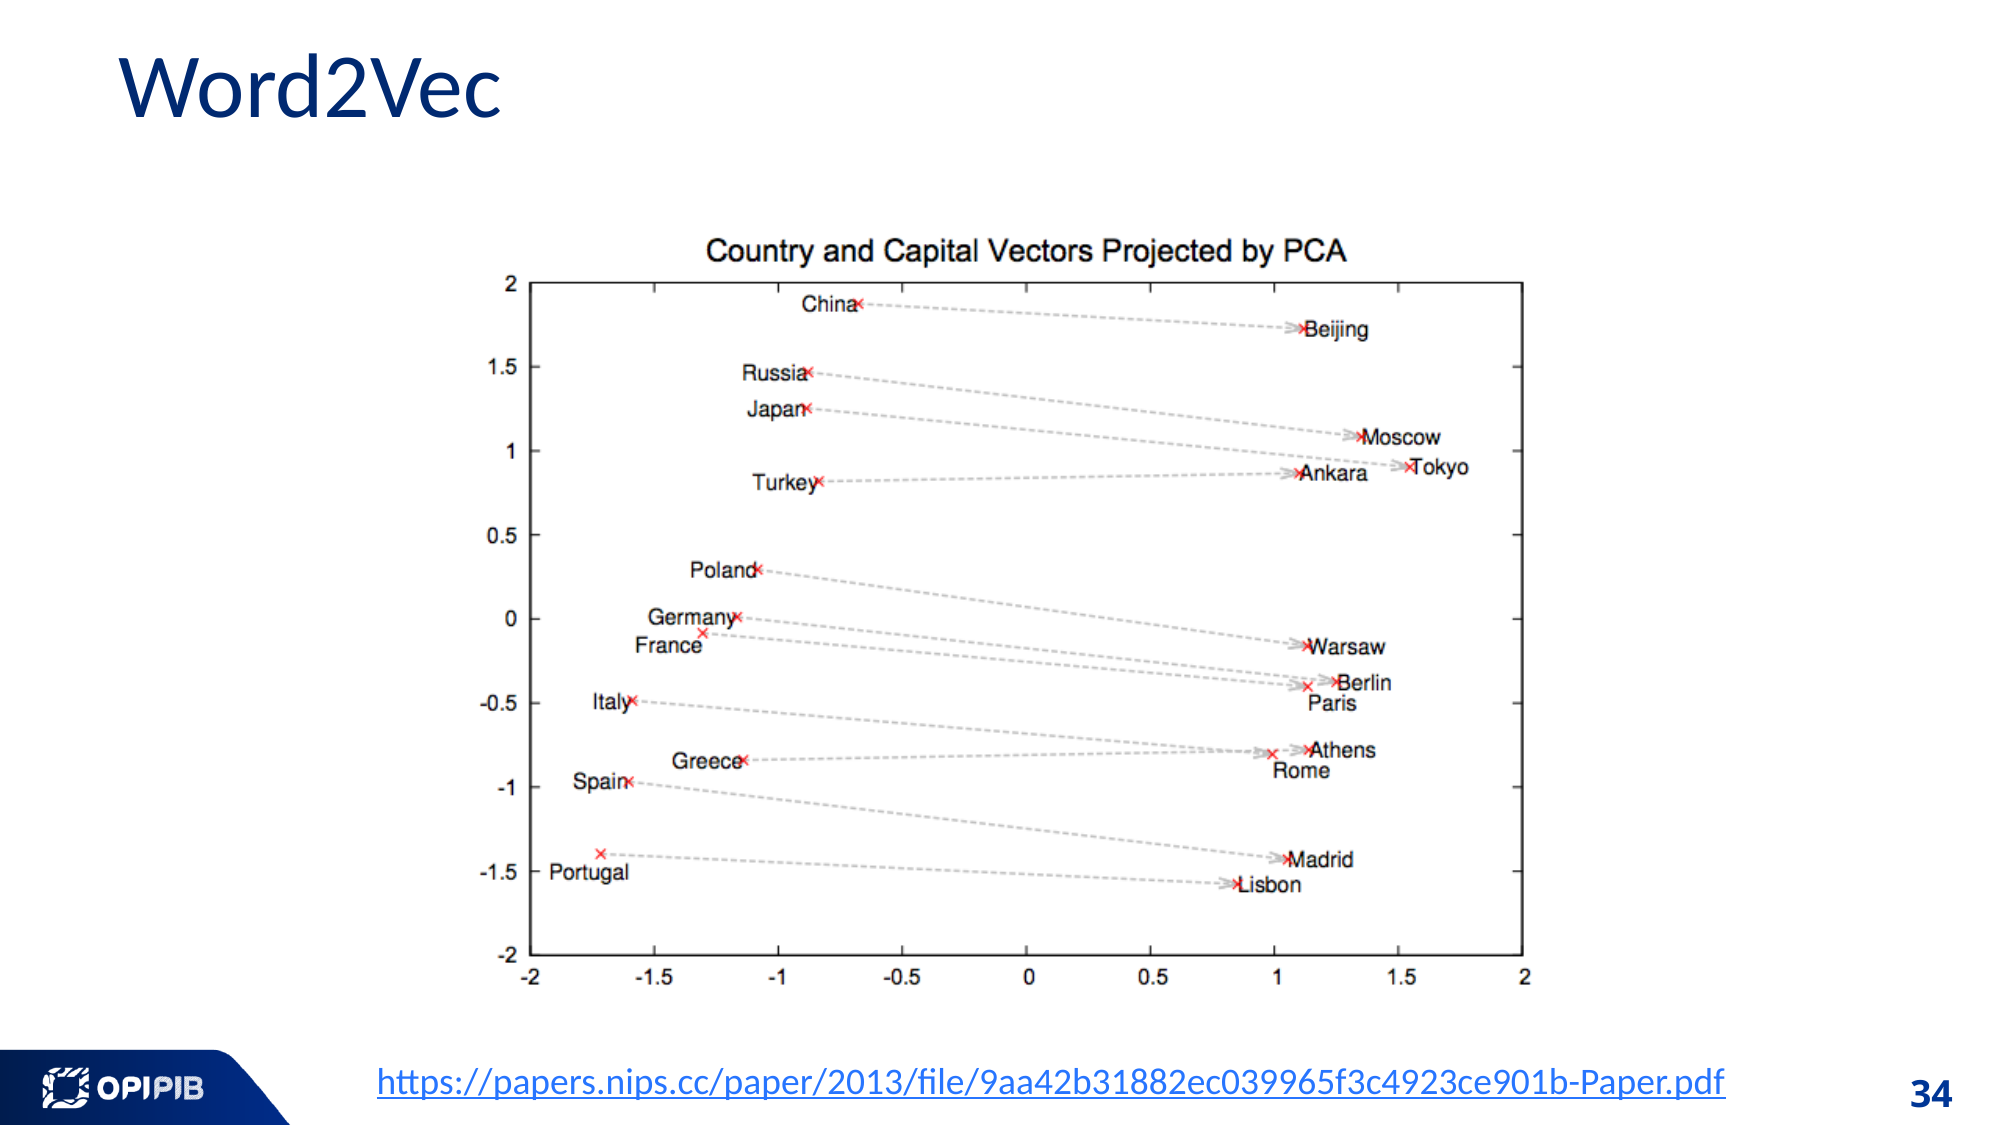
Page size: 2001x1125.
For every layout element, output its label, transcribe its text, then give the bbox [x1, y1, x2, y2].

text_box https://papers.nips.cc/paper/2013/file/9aa42b31882ec039965f3c4923ce901b-Paper.pdf [361, 1049, 1750, 1110]
title Word2Vec [103, 0, 1829, 177]
picture [0, 0, 2000, 1125]
slide_number 34 [1518, 1065, 1968, 1125]
